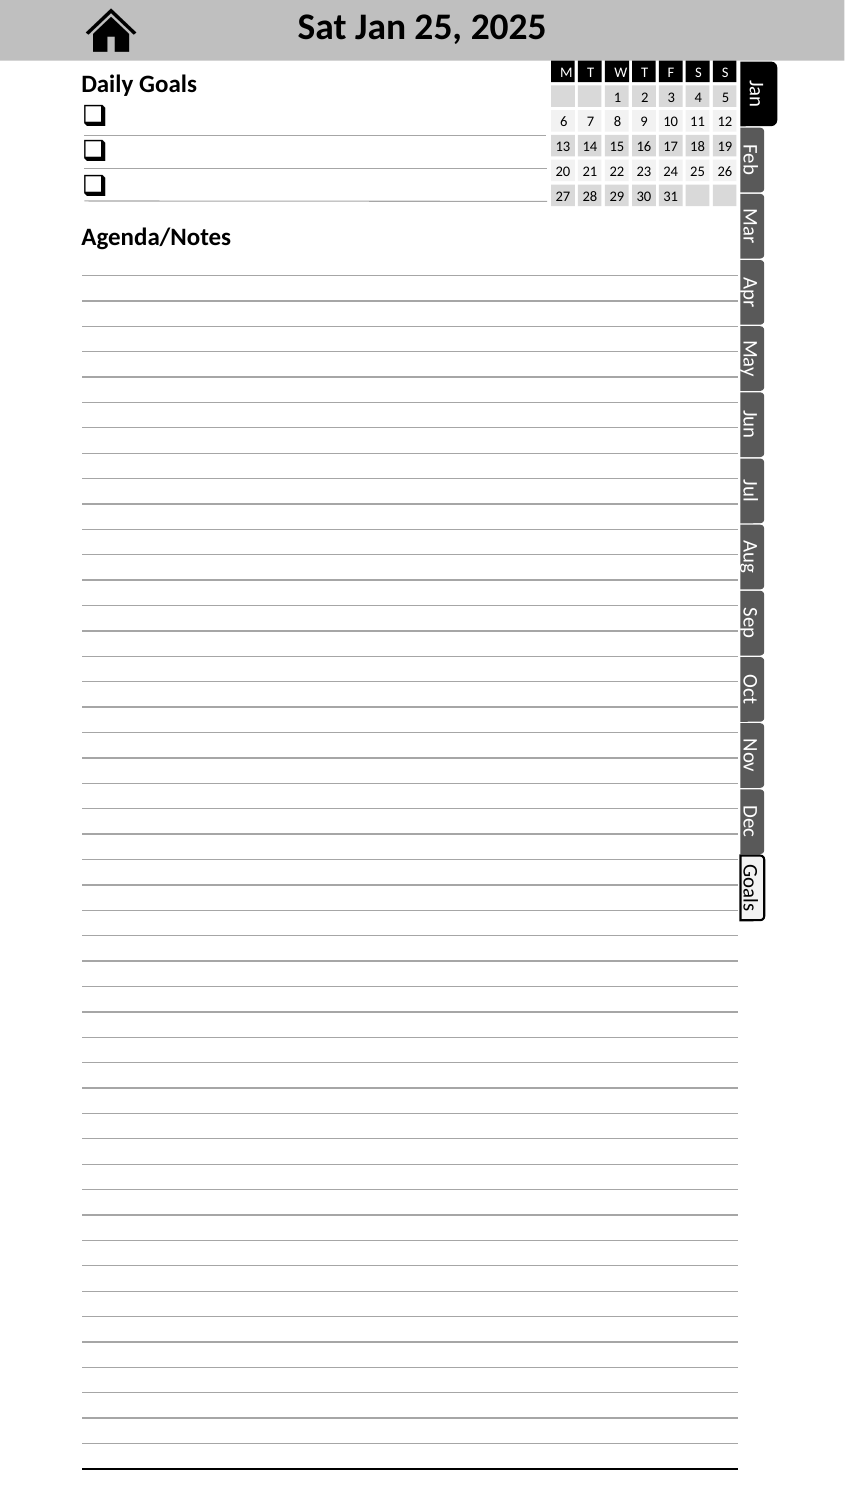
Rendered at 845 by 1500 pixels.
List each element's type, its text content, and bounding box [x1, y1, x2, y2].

picture [82, 1, 140, 59]
list Sat Jan 25, 2025 [190, 0, 655, 61]
